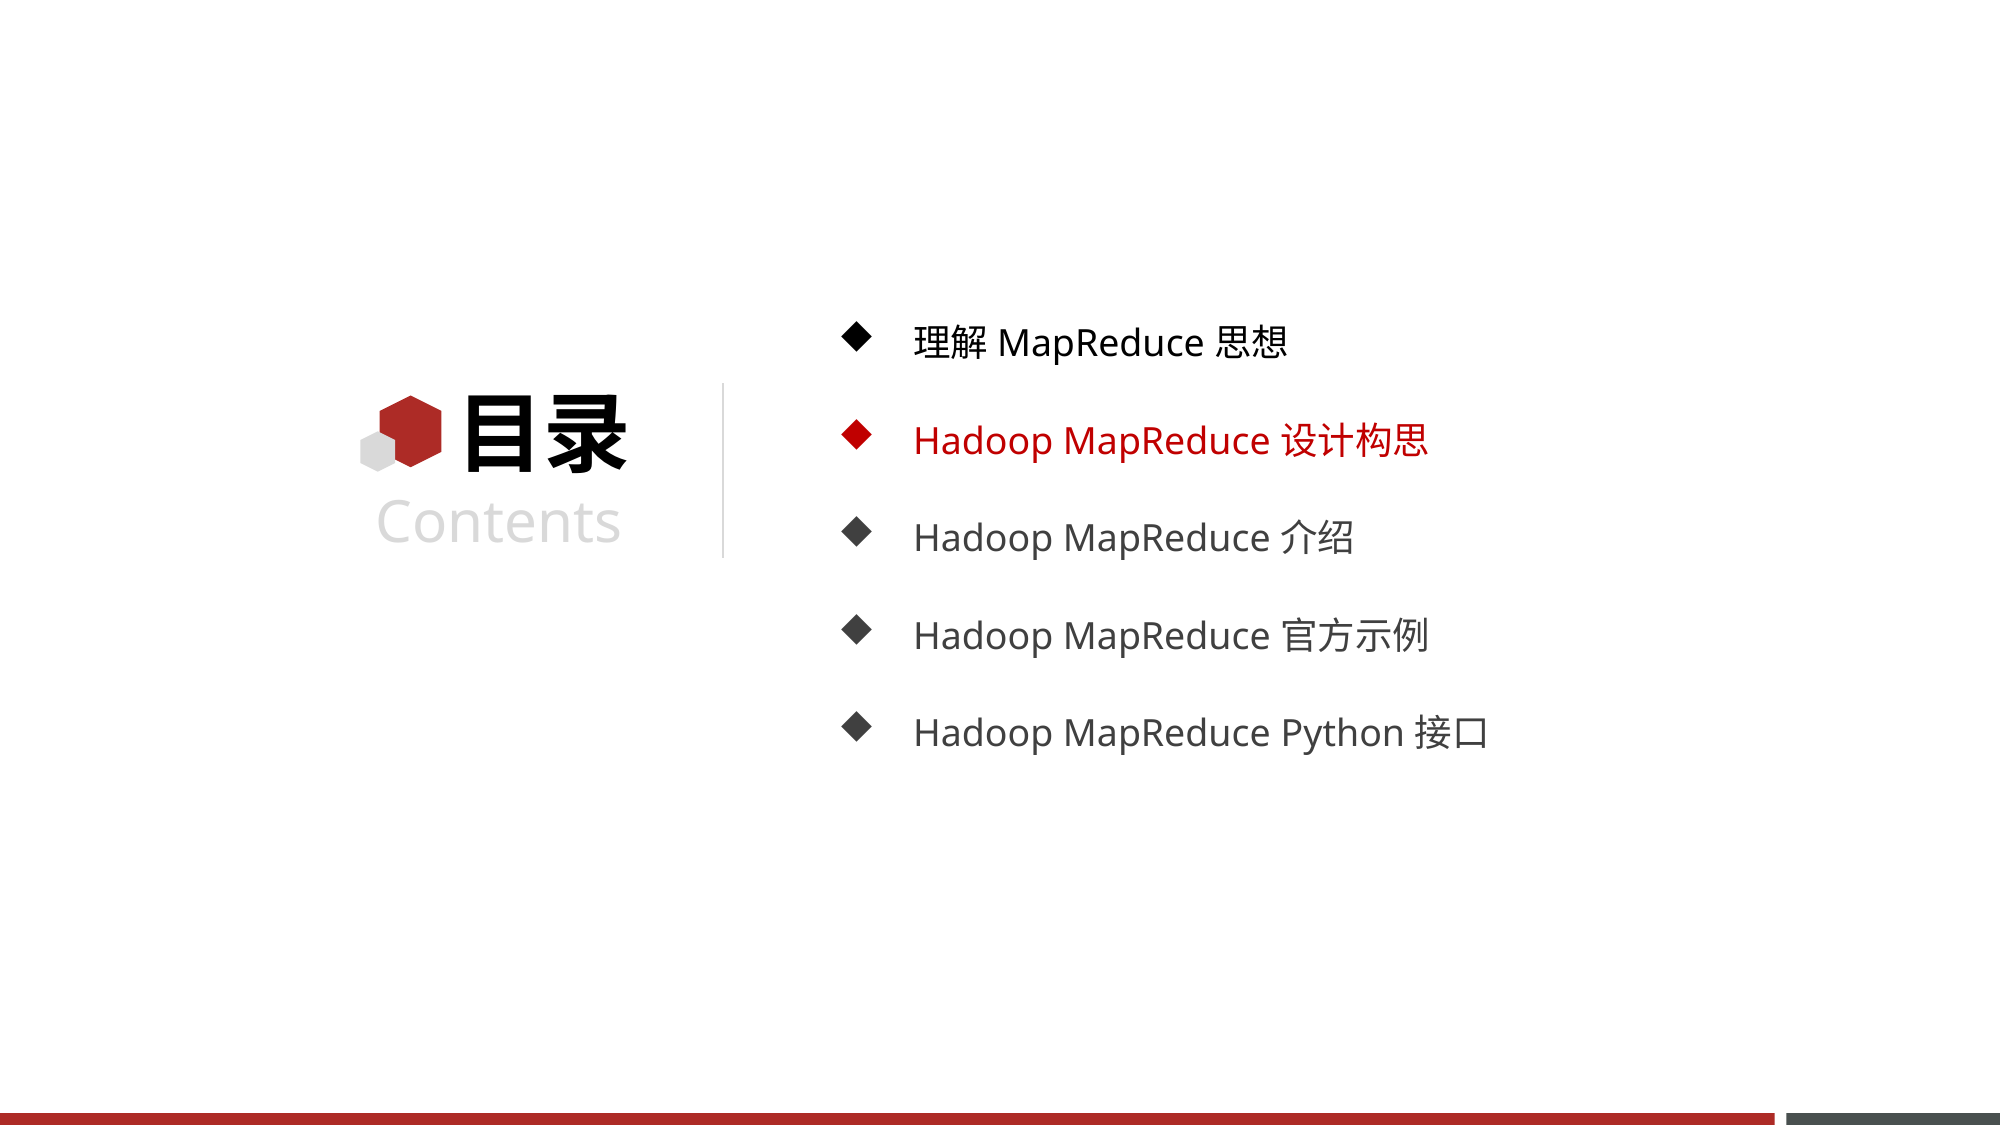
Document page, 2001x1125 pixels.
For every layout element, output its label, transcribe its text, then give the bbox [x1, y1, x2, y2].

list 理解MapReduce思想 Hadoop MapReduce设计构思 Hadoop MapReduce介绍 Hadoop MapReduce官方示例 Hadoop MapReduce Python接口 [823, 165, 1804, 864]
